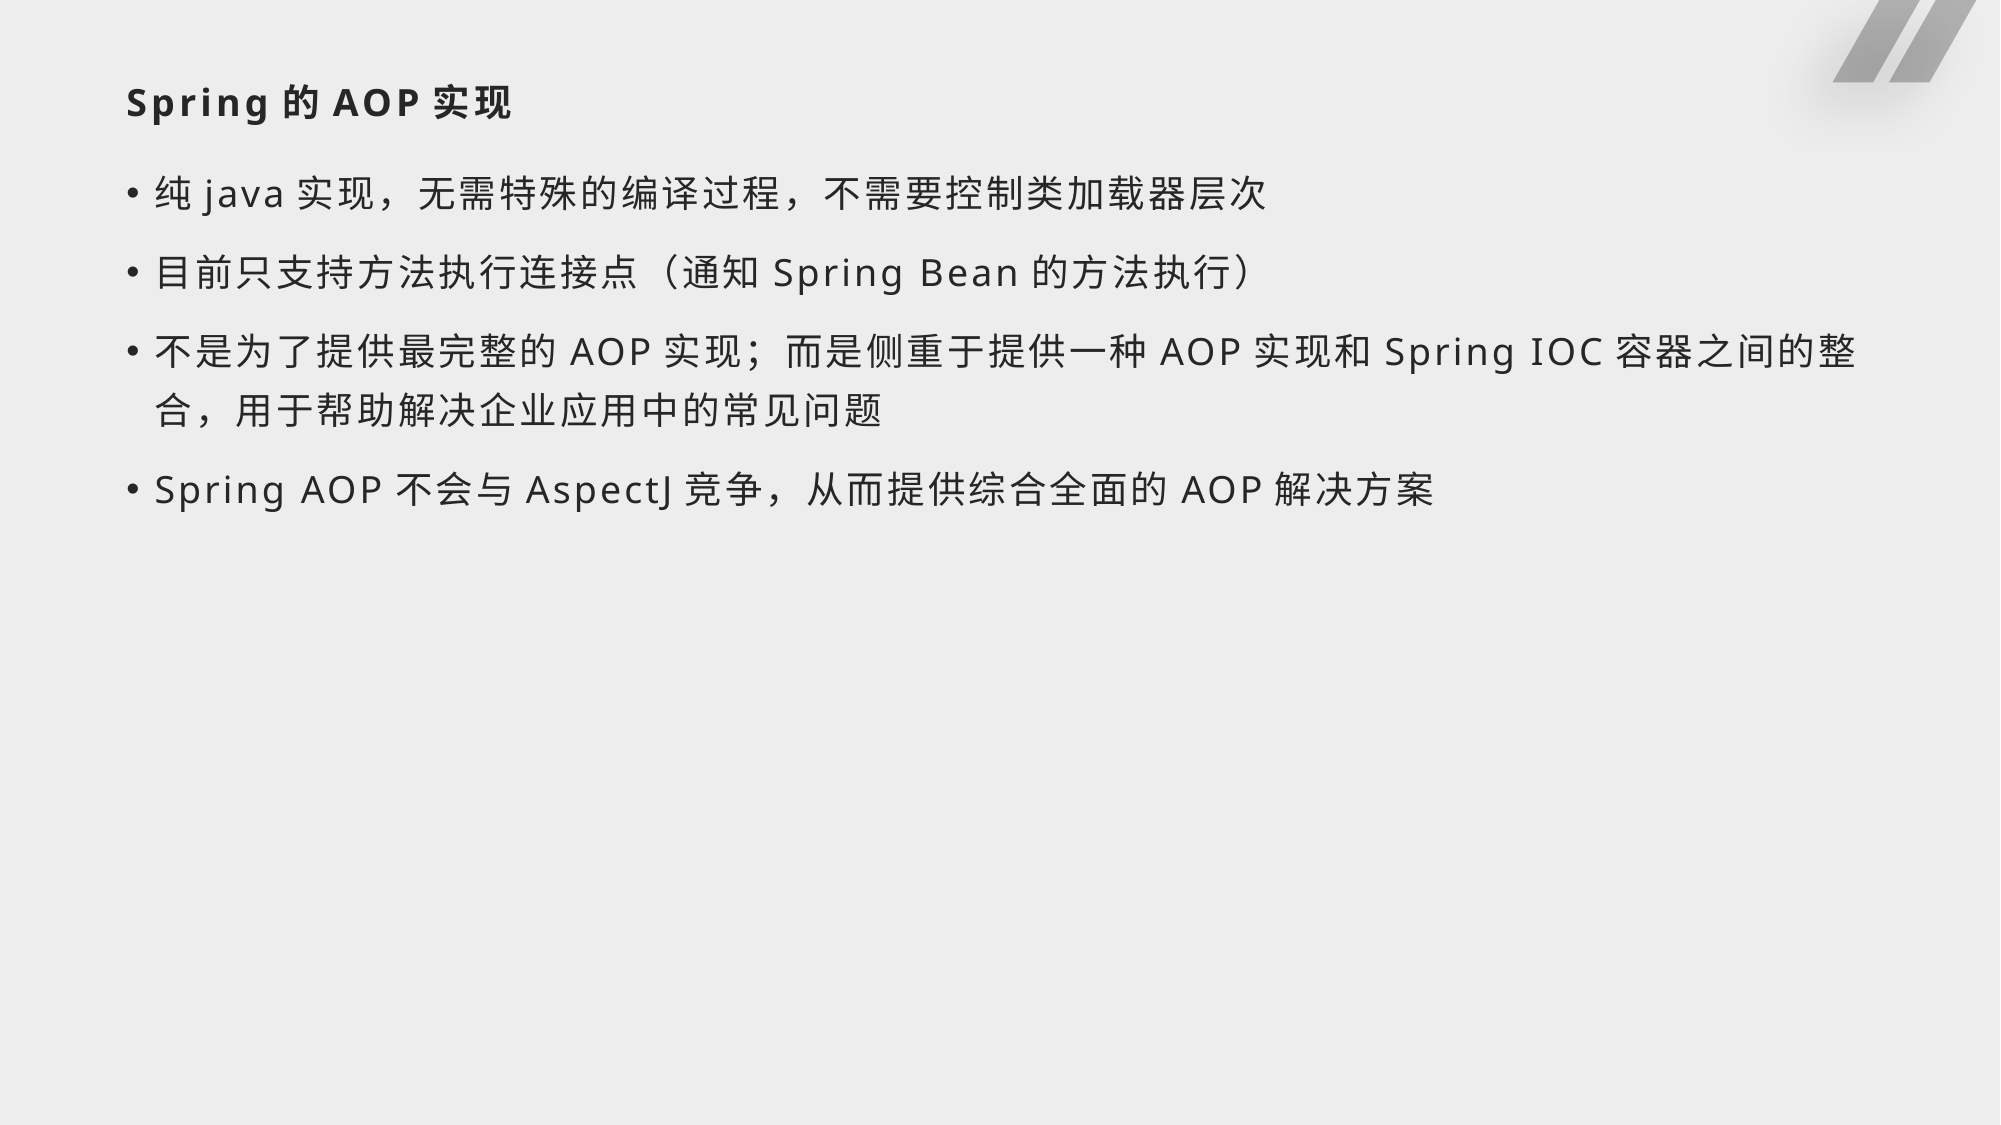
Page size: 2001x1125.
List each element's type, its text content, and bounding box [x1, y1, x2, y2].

list 纯java实现，无需特殊的编译过程，不需要控制类加载器层次 目前只支持方法执行连接点（通知Spring Bean的方法执行） 不是为了提供最完整的AOP实现；而是侧重于提供一种AOP实现和Spring IOC容器之间的整合，用于帮助解决企业应用中的常见问题 Spring AOP不会与AspectJ竞争，从而提供综合全面的AOP解决方案 [109, 156, 1891, 1041]
title Spring的AOP实现 [109, 72, 1891, 146]
